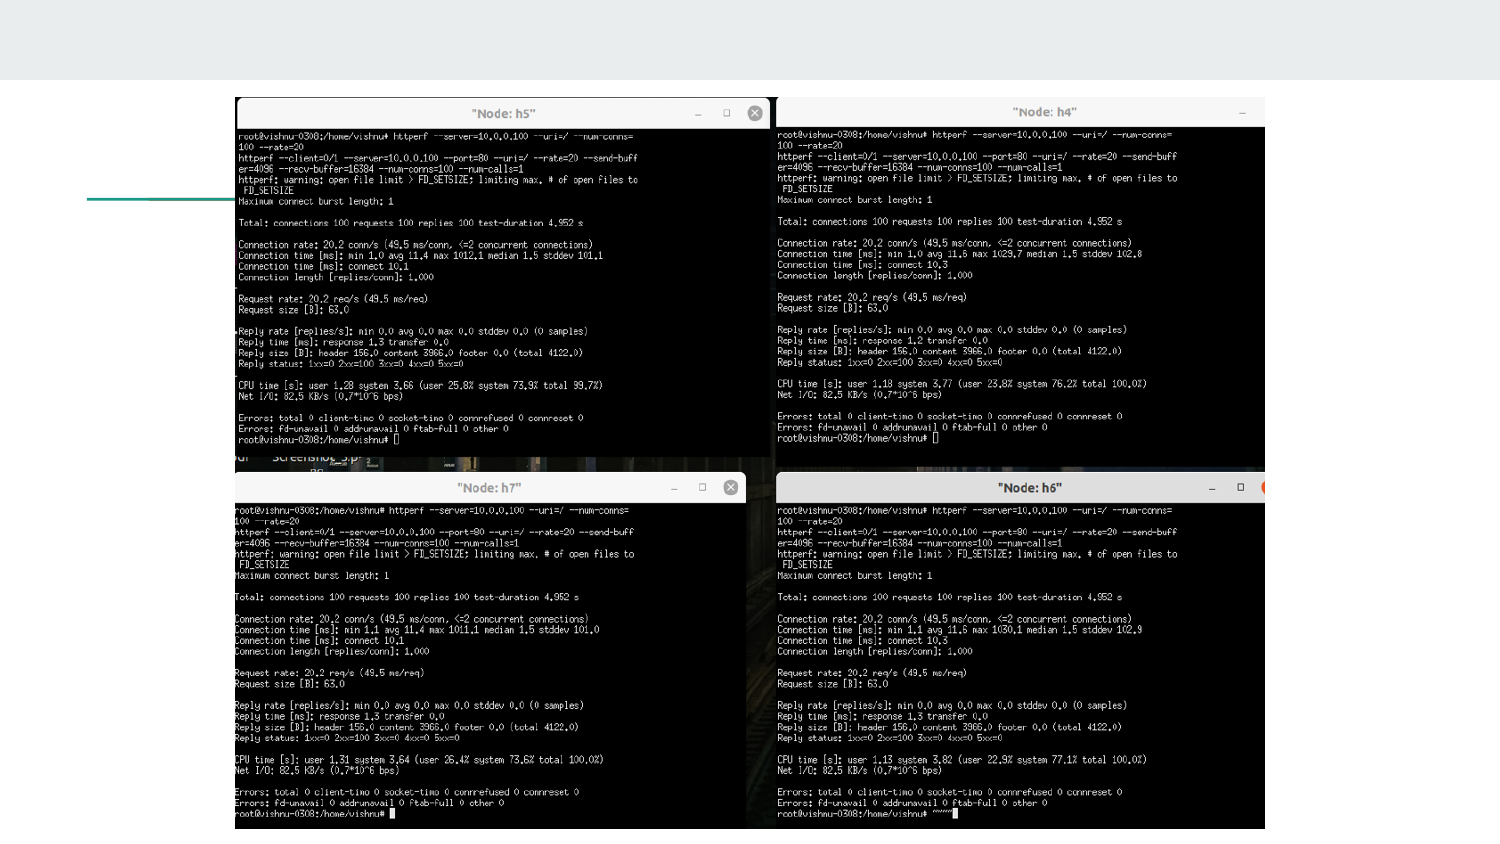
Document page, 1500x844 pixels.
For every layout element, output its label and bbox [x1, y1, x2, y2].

picture [235, 97, 1265, 829]
